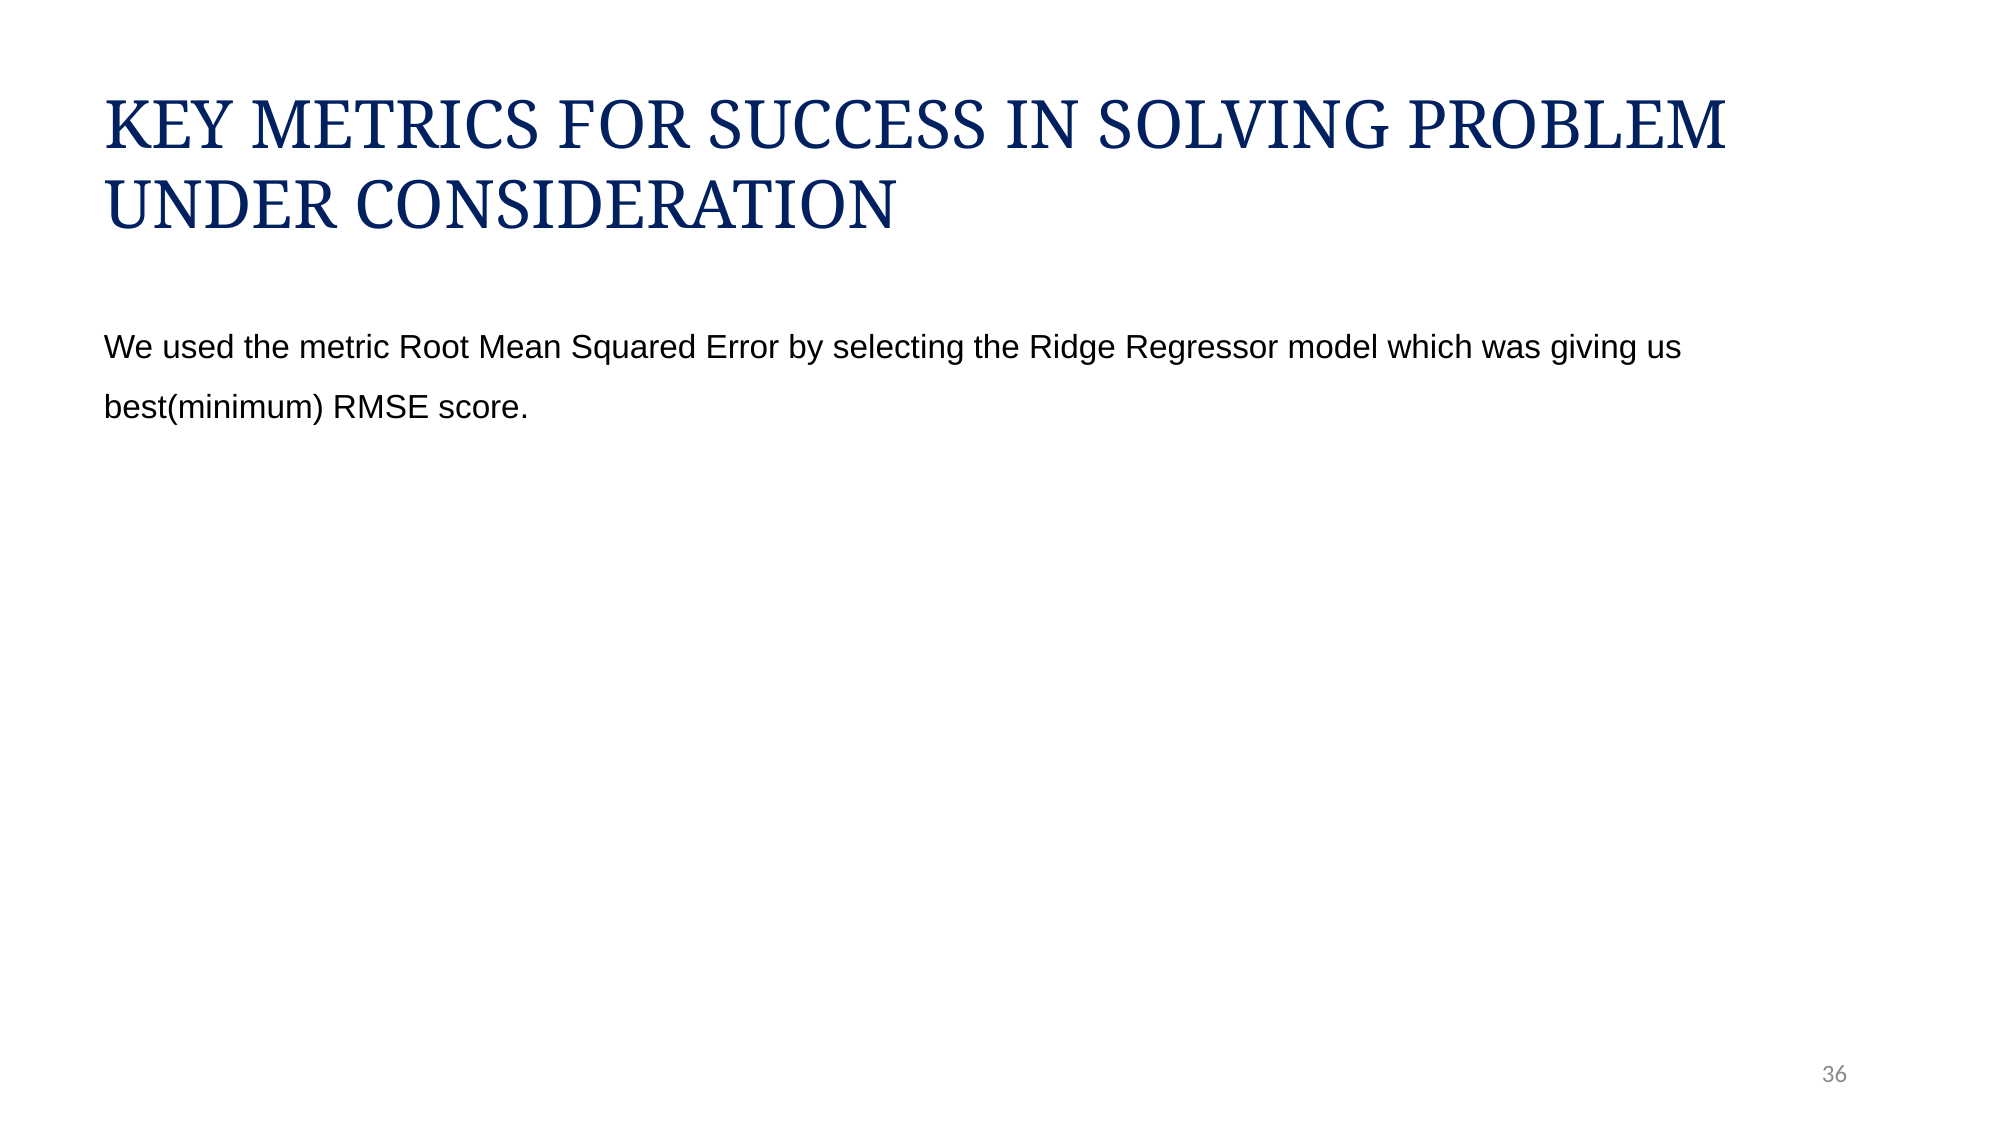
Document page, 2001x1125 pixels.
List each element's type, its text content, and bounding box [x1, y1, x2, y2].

text_box We used the metric Root Mean Squared Error by selecting the Ridge Regressor model which was giving us best(minimum) RMSE score. [89, 298, 1833, 433]
text_box KEY METRICS FOR SUCCESS IN SOLVING PROBLEM UNDER CONSIDERATION [89, 74, 1866, 250]
slide_number 36 [1412, 1042, 1863, 1103]
